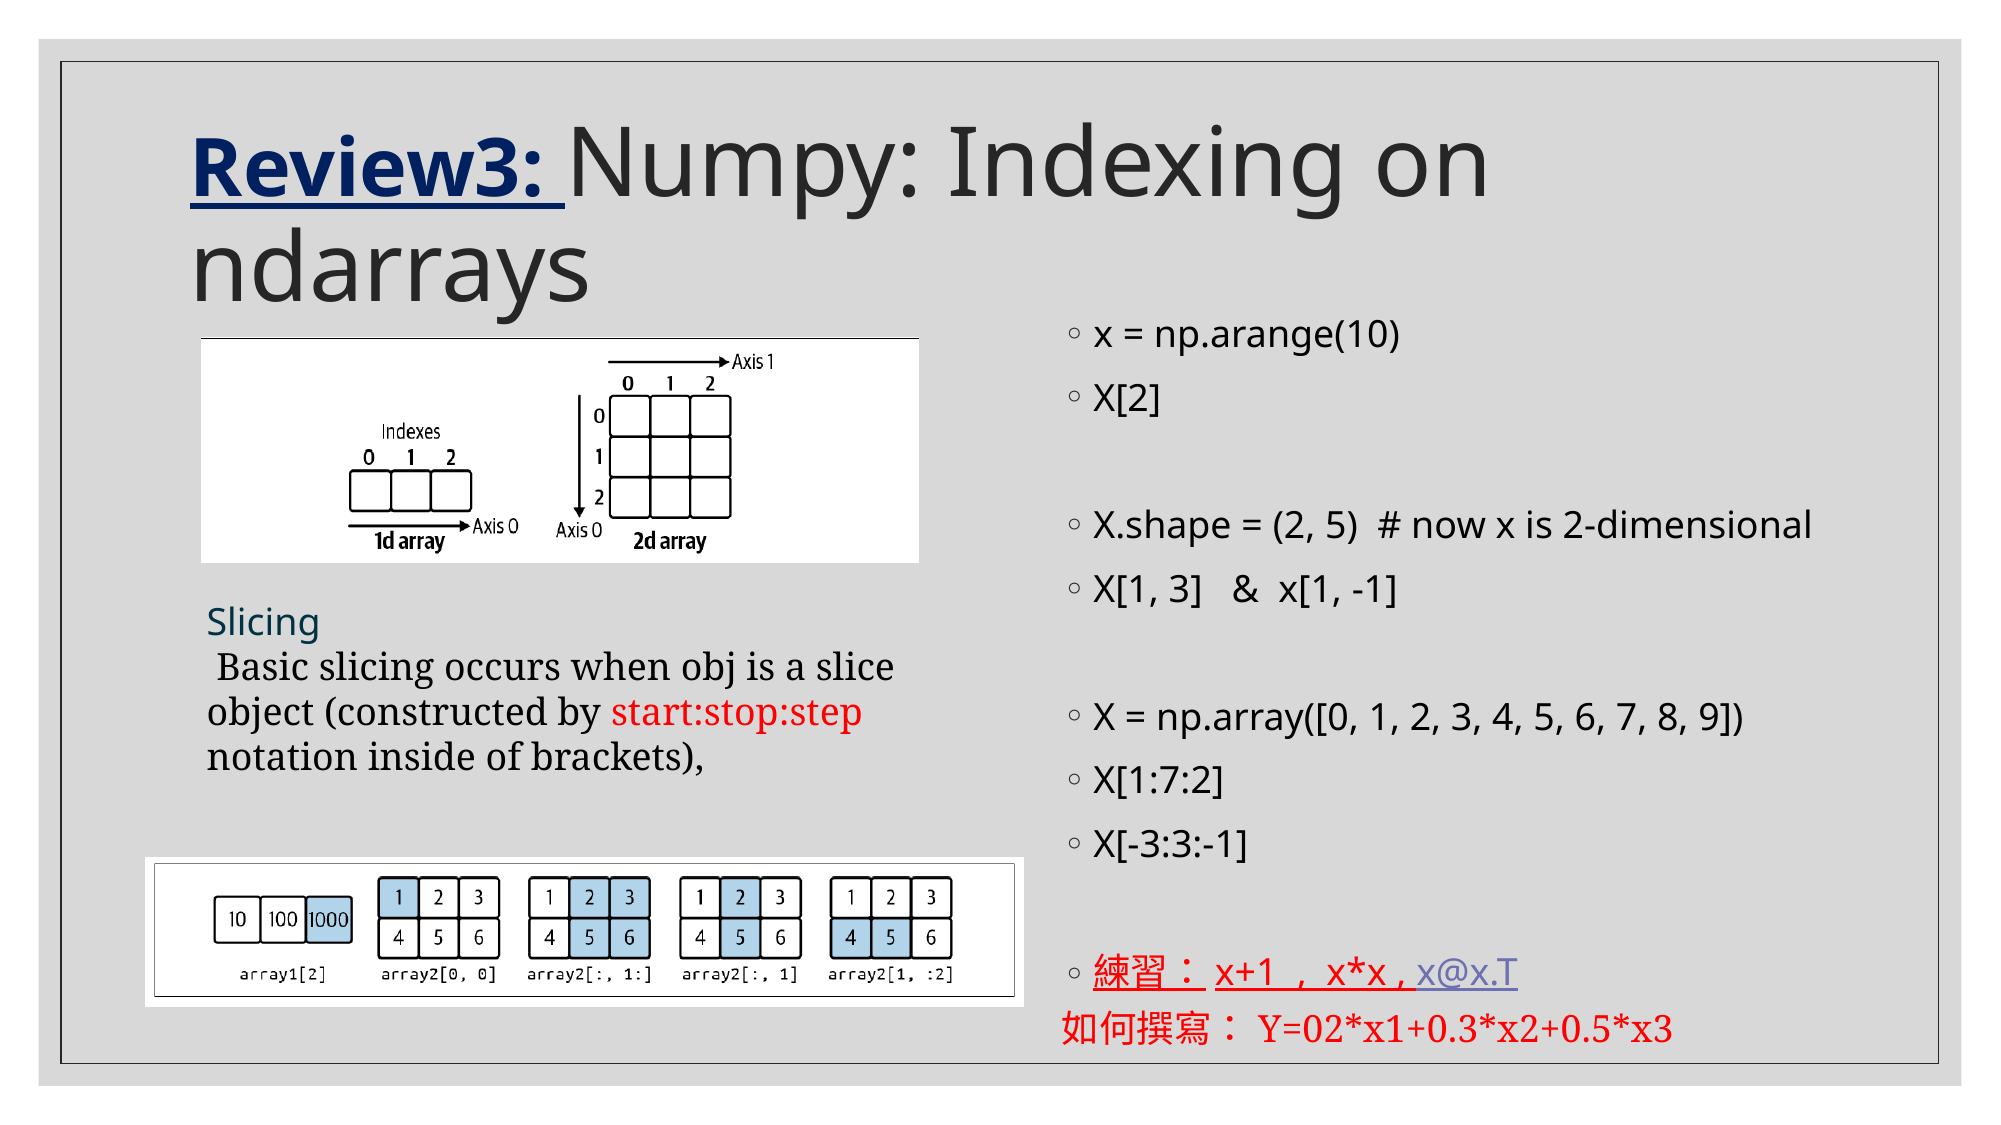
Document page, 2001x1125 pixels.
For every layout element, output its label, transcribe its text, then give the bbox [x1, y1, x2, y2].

picture [145, 856, 1024, 1007]
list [201, 337, 919, 563]
text_box 如何撰寫：Y=02*x1+0.3*x2+0.5*x3 [1046, 997, 1689, 1058]
text_box Slicing Basic slicing occurs when obj is a slice object (constructed by start:stop:step notation inside of brackets), [191, 590, 940, 853]
title Review3: Numpy: Indexing on ndarrays [174, 105, 1825, 331]
list x = np.arange(10) X[2] X.shape = (2, 5) # now x is 2-dimensional X[1, 3] & x[1, -1] X = np.array([0, 1, 2, 3, 4, 5, 6, 7, 8, 9]) X[1:7:2] X[-3:3:-1] 練習：x+1 , x*x , x@x.T [1048, 302, 1939, 1016]
